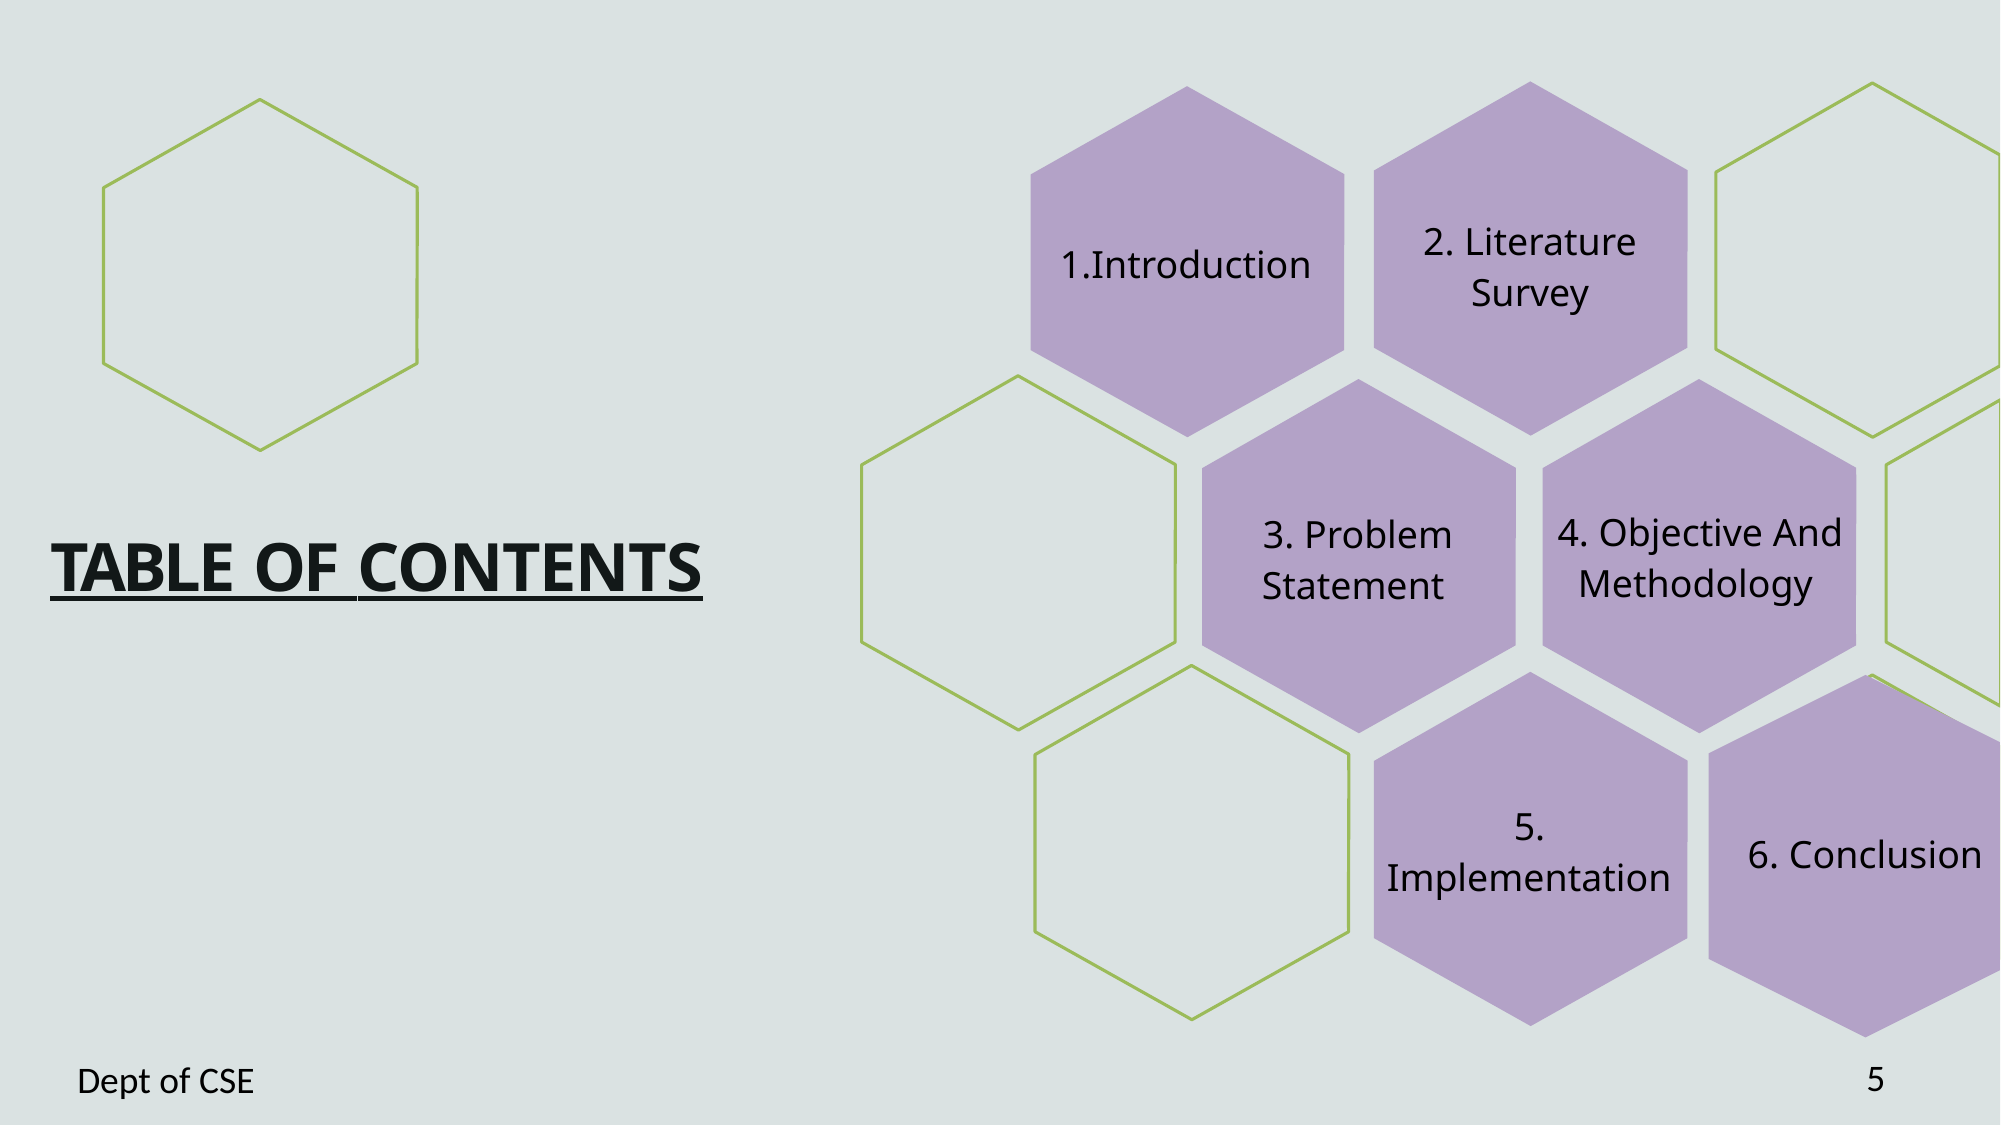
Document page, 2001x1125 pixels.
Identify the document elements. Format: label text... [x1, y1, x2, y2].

list 5. Implementation [1372, 759, 1687, 937]
text_box [1706, 673, 2000, 1040]
title TABLE OF CONTENTS [50, 524, 879, 811]
list 2. Literature Survey [1373, 176, 1687, 350]
text_box Dept of CSE [62, 1048, 710, 1094]
list 4. Objective And Methodology [1543, 463, 1858, 646]
list 1.Introduction [1029, 176, 1343, 350]
list 3. Problem Statement [1201, 466, 1516, 646]
text_box 5 [1440, 1046, 1900, 1103]
text_box 6. Conclusion [1708, 759, 2000, 941]
